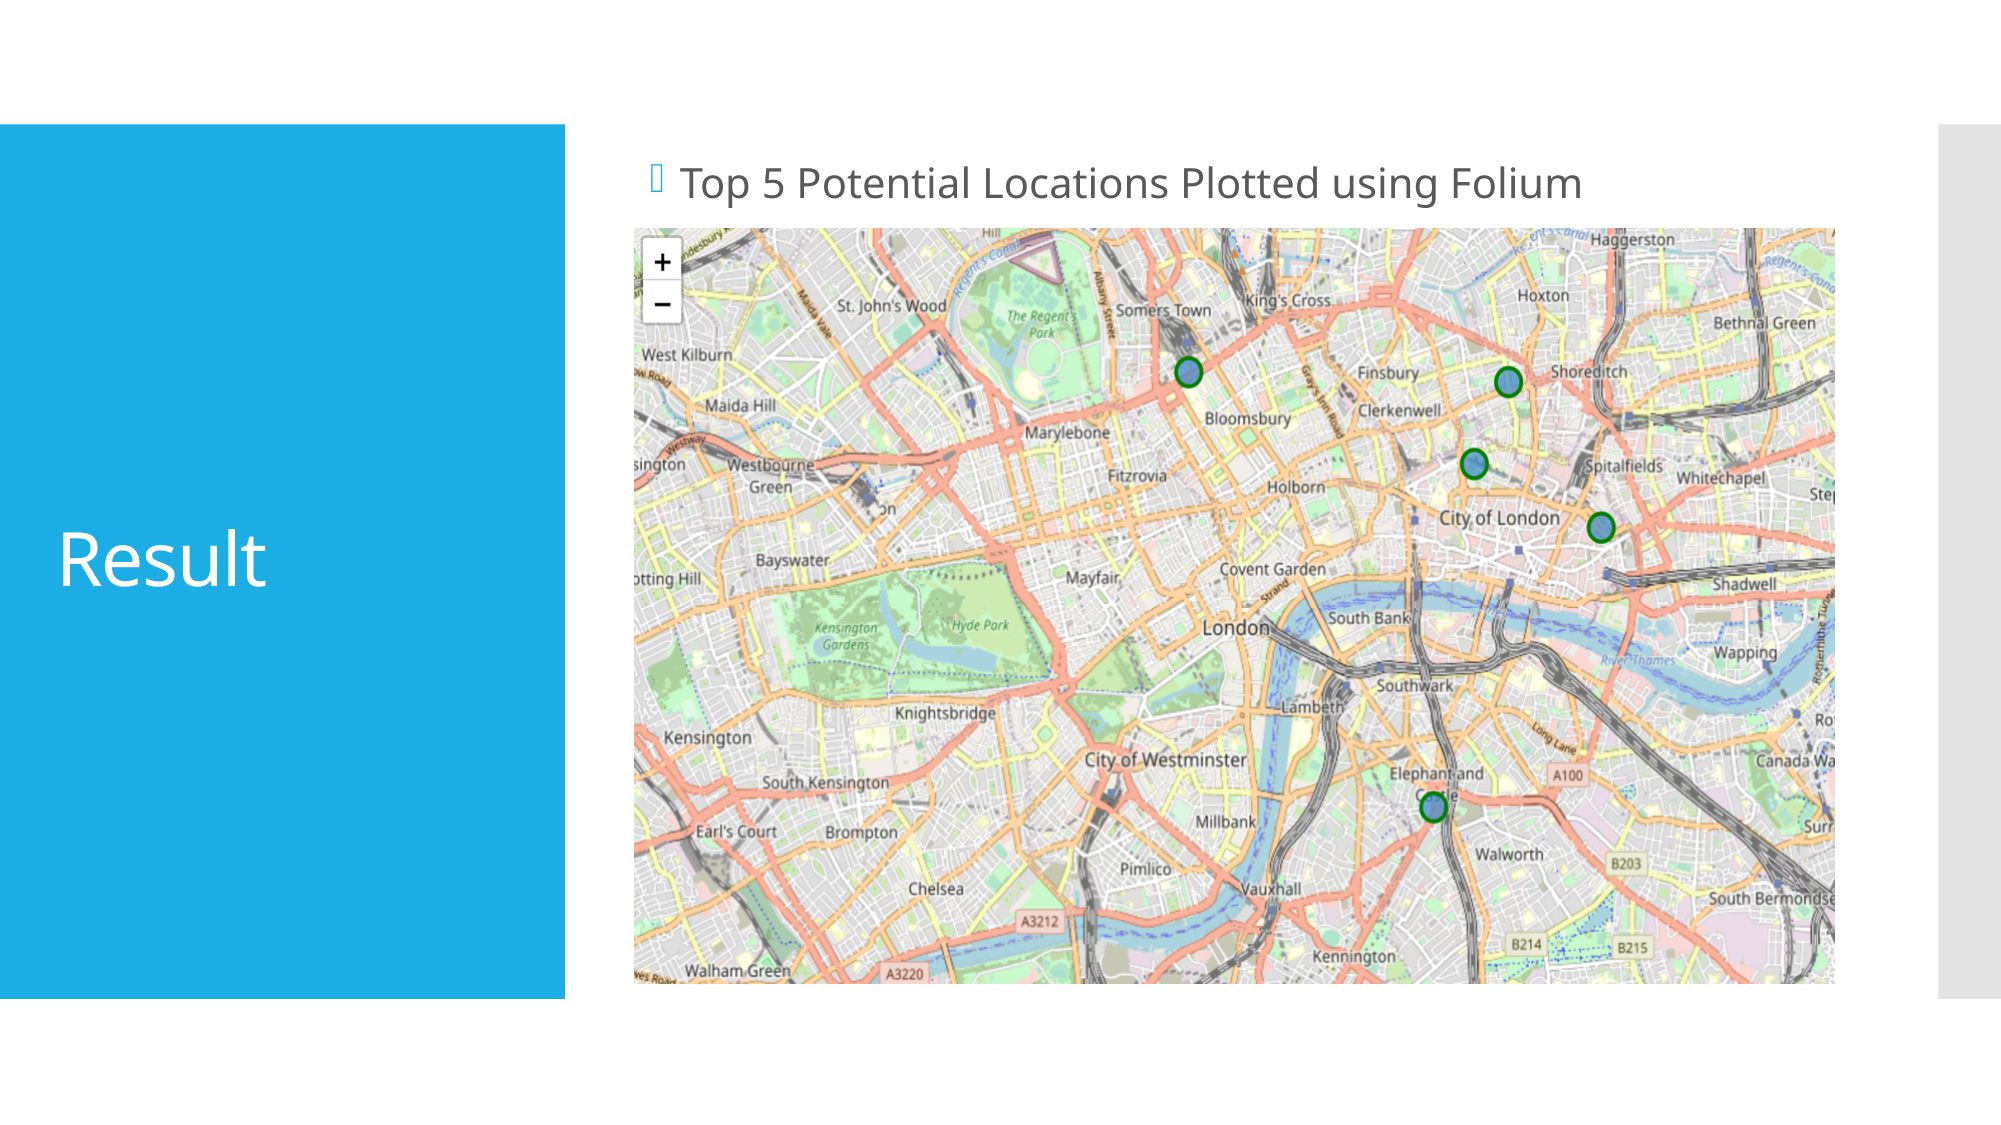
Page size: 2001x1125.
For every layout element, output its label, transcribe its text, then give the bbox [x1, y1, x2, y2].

picture [634, 228, 1835, 984]
list Top 5 Potential Locations Plotted using Folium [634, 141, 1835, 228]
title Result [41, 184, 525, 940]
